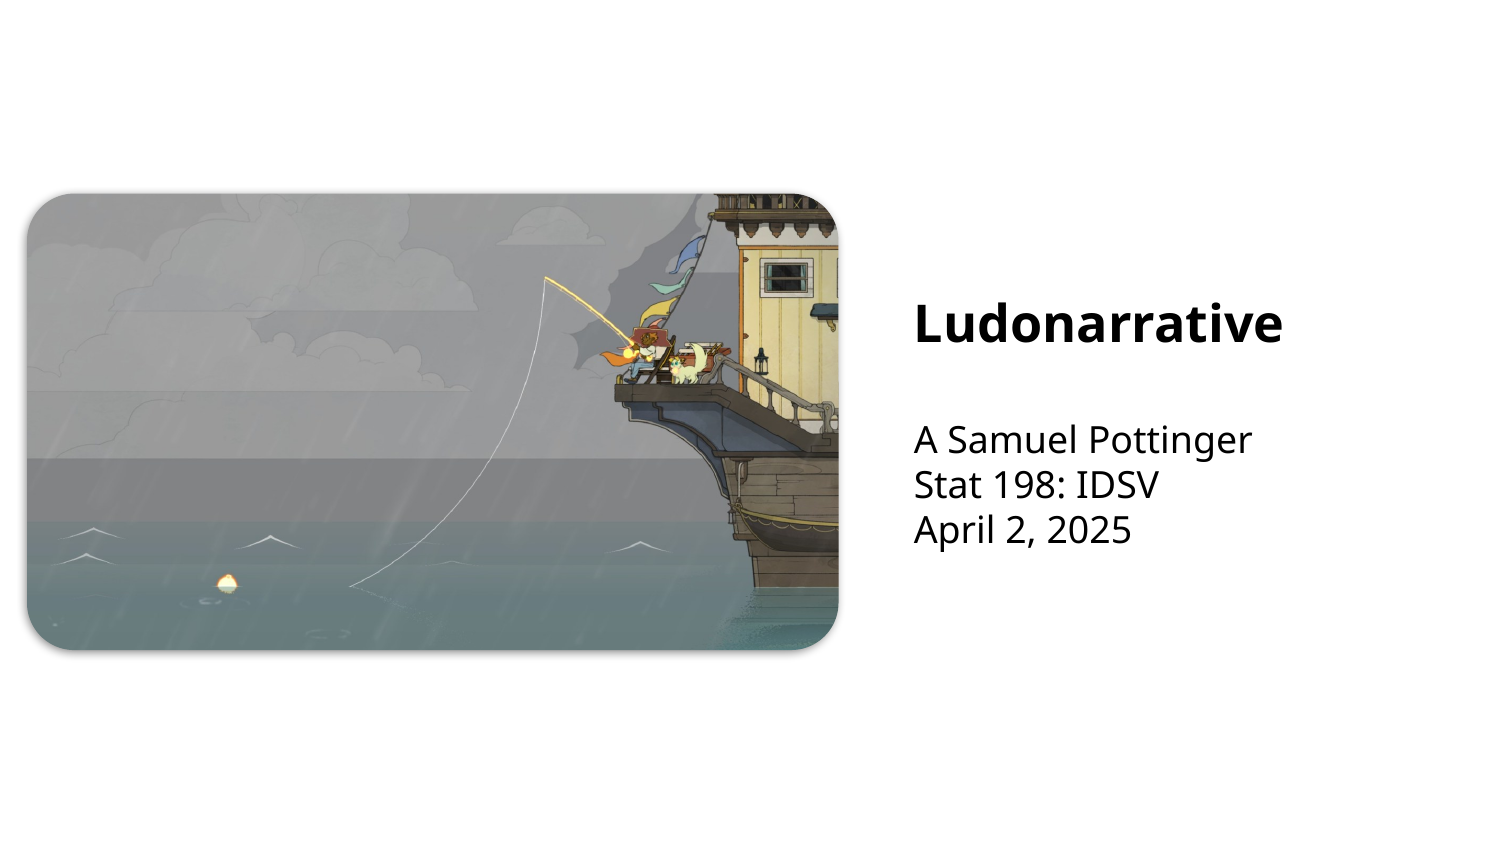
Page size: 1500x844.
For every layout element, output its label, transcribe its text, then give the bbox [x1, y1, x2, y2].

text_box Ludonarrative A Samuel Pottinger Stat 198: IDSV April 2, 2025 [898, 275, 1457, 568]
picture [26, 193, 839, 651]
